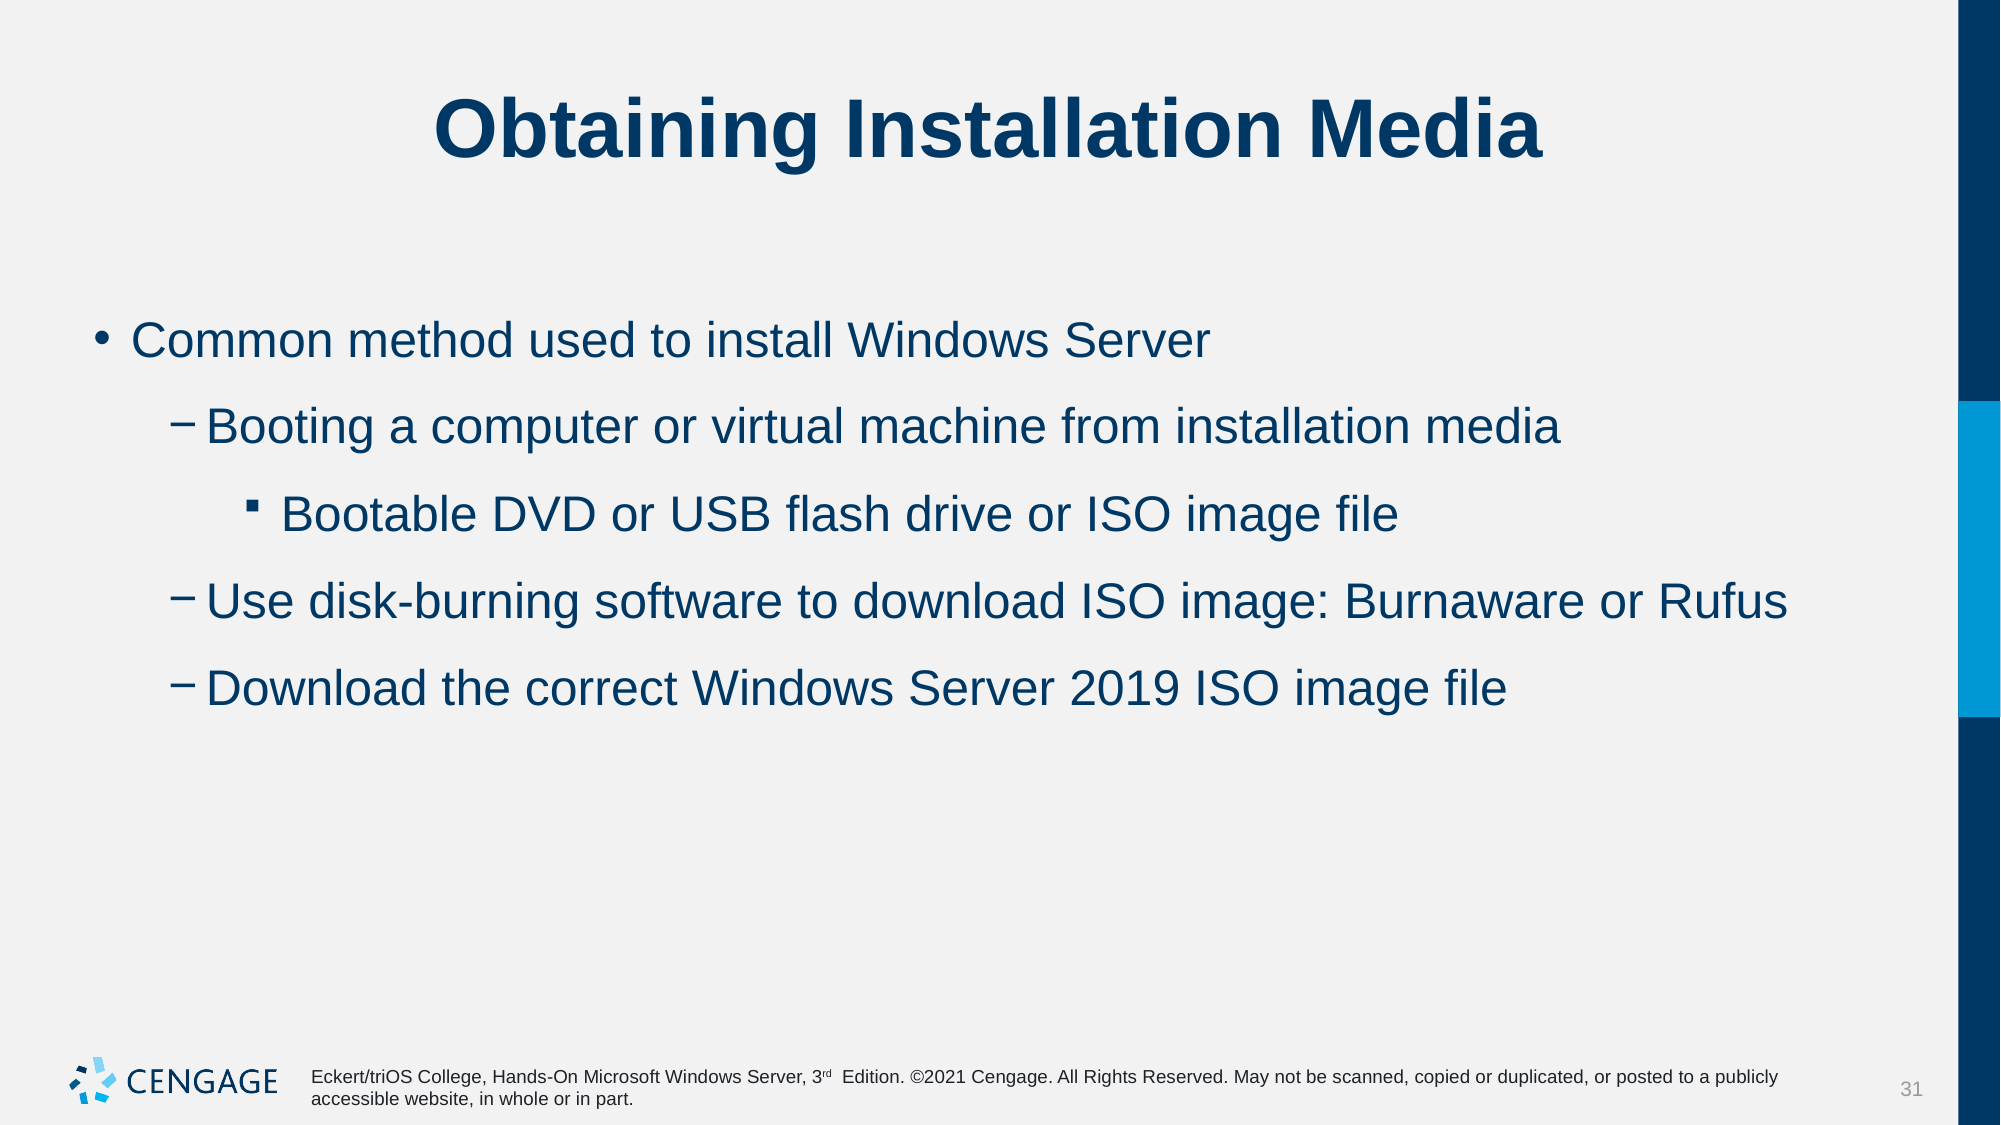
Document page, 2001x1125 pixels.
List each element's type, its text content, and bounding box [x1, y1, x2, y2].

list Common method used to install Windows Server Booting a computer or virtual machine from installation media Bootable DVD or USB flash drive or ISO image file Use disk-burning software to download ISO image: Burnaware or Rufus Download the correct Windows Server 2019 ISO image file [78, 299, 1923, 1014]
picture [69, 1057, 277, 1104]
title Obtaining Installation Media [78, 77, 1923, 278]
